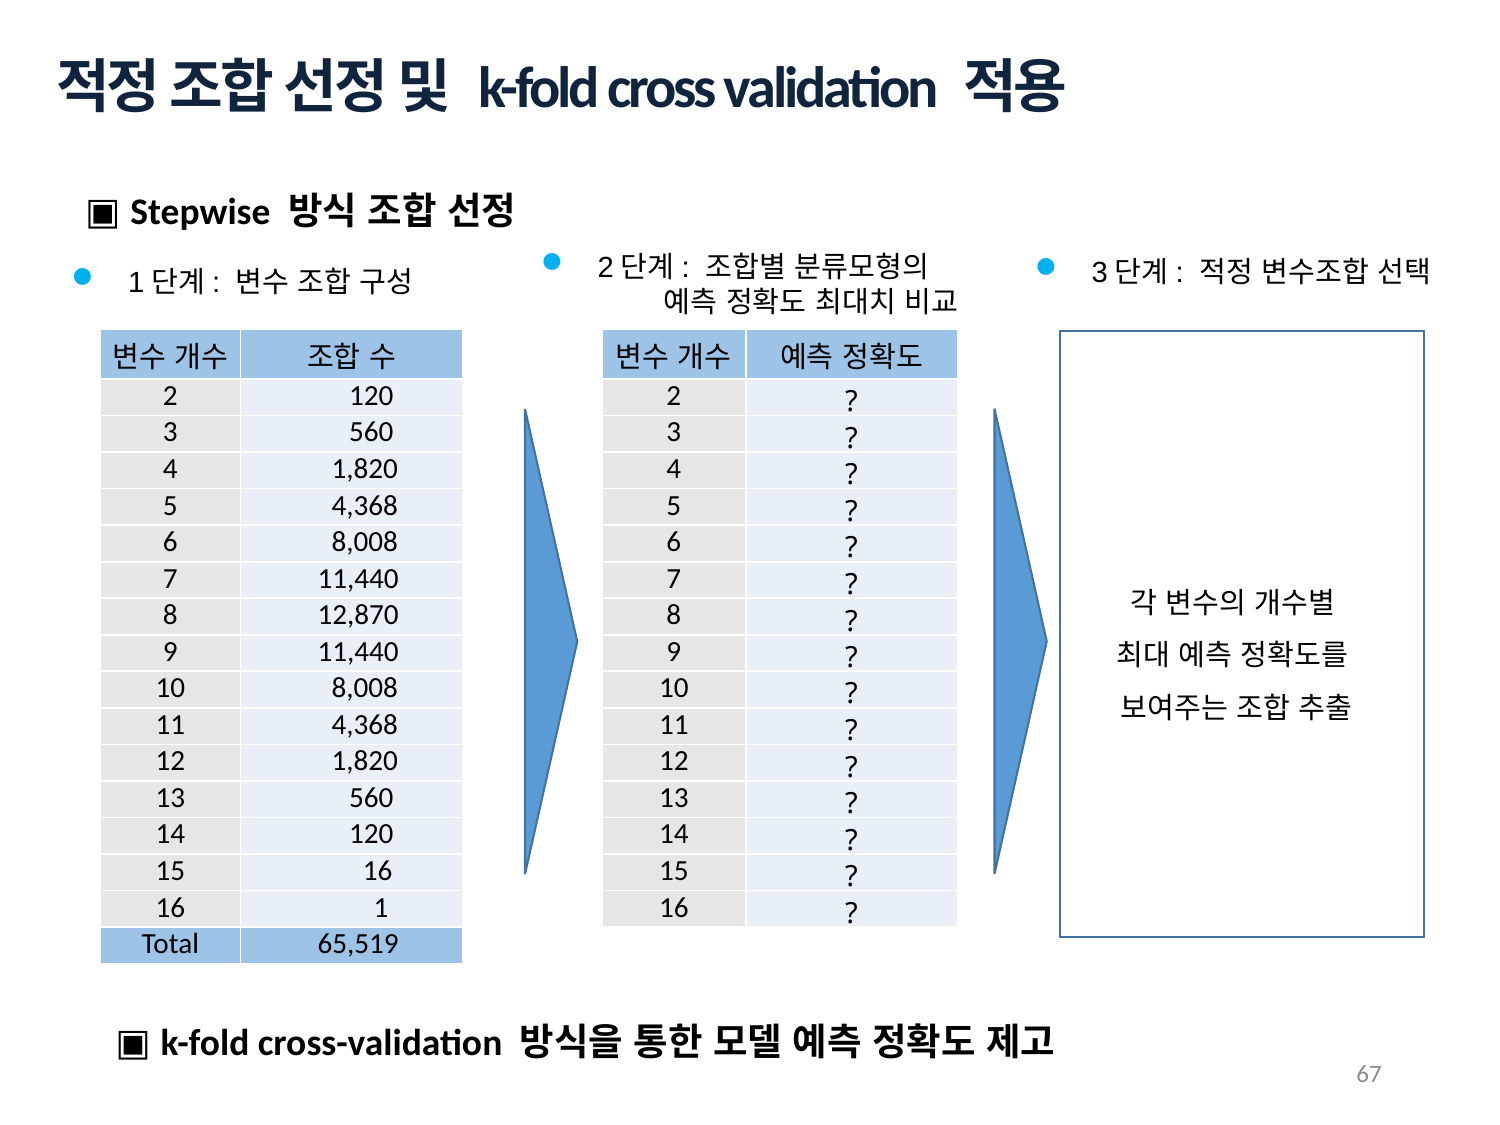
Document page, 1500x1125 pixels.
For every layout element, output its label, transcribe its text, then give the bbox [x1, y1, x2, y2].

table_cell 120 [241, 818, 462, 853]
table_cell ? [747, 599, 957, 634]
table_cell 4,368 [241, 709, 462, 744]
table_cell 4 [603, 453, 745, 488]
table_cell ? [747, 526, 957, 561]
table_cell 560 [241, 782, 462, 817]
table_cell 8 [603, 599, 745, 634]
table_cell 11,440 [241, 563, 462, 597]
table_cell 6 [101, 526, 240, 561]
table_cell 3 [101, 416, 240, 451]
table_cell ? [747, 782, 957, 817]
table_header 예측 정확도 [747, 330, 957, 378]
table_cell 11 [101, 709, 240, 744]
table_cell 10 [101, 672, 240, 707]
table_cell ? [747, 489, 957, 524]
text_box ▣ k-fold cross-validation 방식을 통한 모델 예측 정확도 제고 [100, 999, 1239, 1083]
table_cell 4,368 [241, 489, 462, 524]
table_cell 1 [241, 891, 462, 926]
table_cell Total [101, 928, 240, 963]
table_cell 16 [603, 891, 745, 926]
table_cell 8,008 [241, 526, 462, 561]
text_box [1059, 330, 1425, 938]
table_cell 5 [603, 489, 745, 524]
text_box ▣ Stepwise 방식 조합 선정 [70, 168, 1209, 251]
table_cell 120 [241, 380, 462, 415]
table_cell 1,820 [241, 453, 462, 488]
table_cell ? [747, 563, 957, 597]
table_cell 11 [603, 709, 745, 744]
table_cell ? [747, 453, 957, 488]
table_cell 560 [241, 416, 462, 451]
table_cell ? [747, 636, 957, 670]
table_cell 3 [603, 416, 745, 451]
table_cell ? [747, 672, 957, 707]
table_cell 5 [101, 489, 240, 524]
table_cell 2 [603, 380, 745, 415]
table_cell 14 [101, 818, 240, 853]
text_box 2단계: 조합별 분류모형의 예측 정확도 최대치 비교 [526, 251, 1059, 361]
table_cell 7 [101, 563, 240, 597]
table_cell 14 [603, 818, 745, 853]
text_box [993, 408, 1048, 875]
table_cell 9 [603, 636, 745, 670]
table_cell ? [747, 416, 957, 451]
table_cell ? [747, 818, 957, 853]
table_cell 15 [603, 855, 745, 890]
text_box 적정 조합 선정 및 k-fold cross validation 적용 [41, 42, 1301, 127]
table_cell 9 [101, 636, 240, 670]
table_cell 16 [101, 891, 240, 926]
table_cell ? [747, 891, 957, 926]
table_header 변수 개수 [101, 330, 240, 378]
slide_number 67 [1059, 1042, 1397, 1103]
table_cell ? [747, 855, 957, 890]
text_box 각 변수의 개수별 최대 예측 정확도를 보여주는 조합 추출 [1082, 559, 1392, 732]
table_cell 6 [603, 526, 745, 561]
table_header 조합 수 [241, 330, 462, 378]
table_cell 2 [101, 380, 240, 415]
table_cell 1,820 [241, 745, 462, 780]
text_box [523, 408, 579, 875]
table_cell 12,870 [241, 599, 462, 634]
table_cell 12 [603, 745, 745, 780]
table_cell ? [747, 380, 957, 415]
table_cell 11,440 [241, 636, 462, 670]
text_box 1단계: 변수 조합 구성 [56, 220, 526, 306]
table_cell ? [747, 709, 957, 744]
table_cell 13 [101, 782, 240, 817]
table_cell 65,519 [241, 928, 462, 963]
table_cell 13 [603, 782, 745, 817]
table_cell 12 [101, 745, 240, 780]
table_cell ? [747, 745, 957, 780]
table_cell 16 [241, 855, 462, 890]
table_cell 4 [101, 453, 240, 488]
table_cell 10 [603, 672, 745, 707]
table_cell 15 [101, 855, 240, 890]
table_cell 8 [101, 599, 240, 634]
table_cell 7 [603, 563, 745, 597]
table_header 변수 개수 [603, 330, 745, 378]
table_cell 8,008 [241, 672, 462, 707]
text_box 3단계: 적정 변수조합 선택 [1020, 245, 1456, 331]
